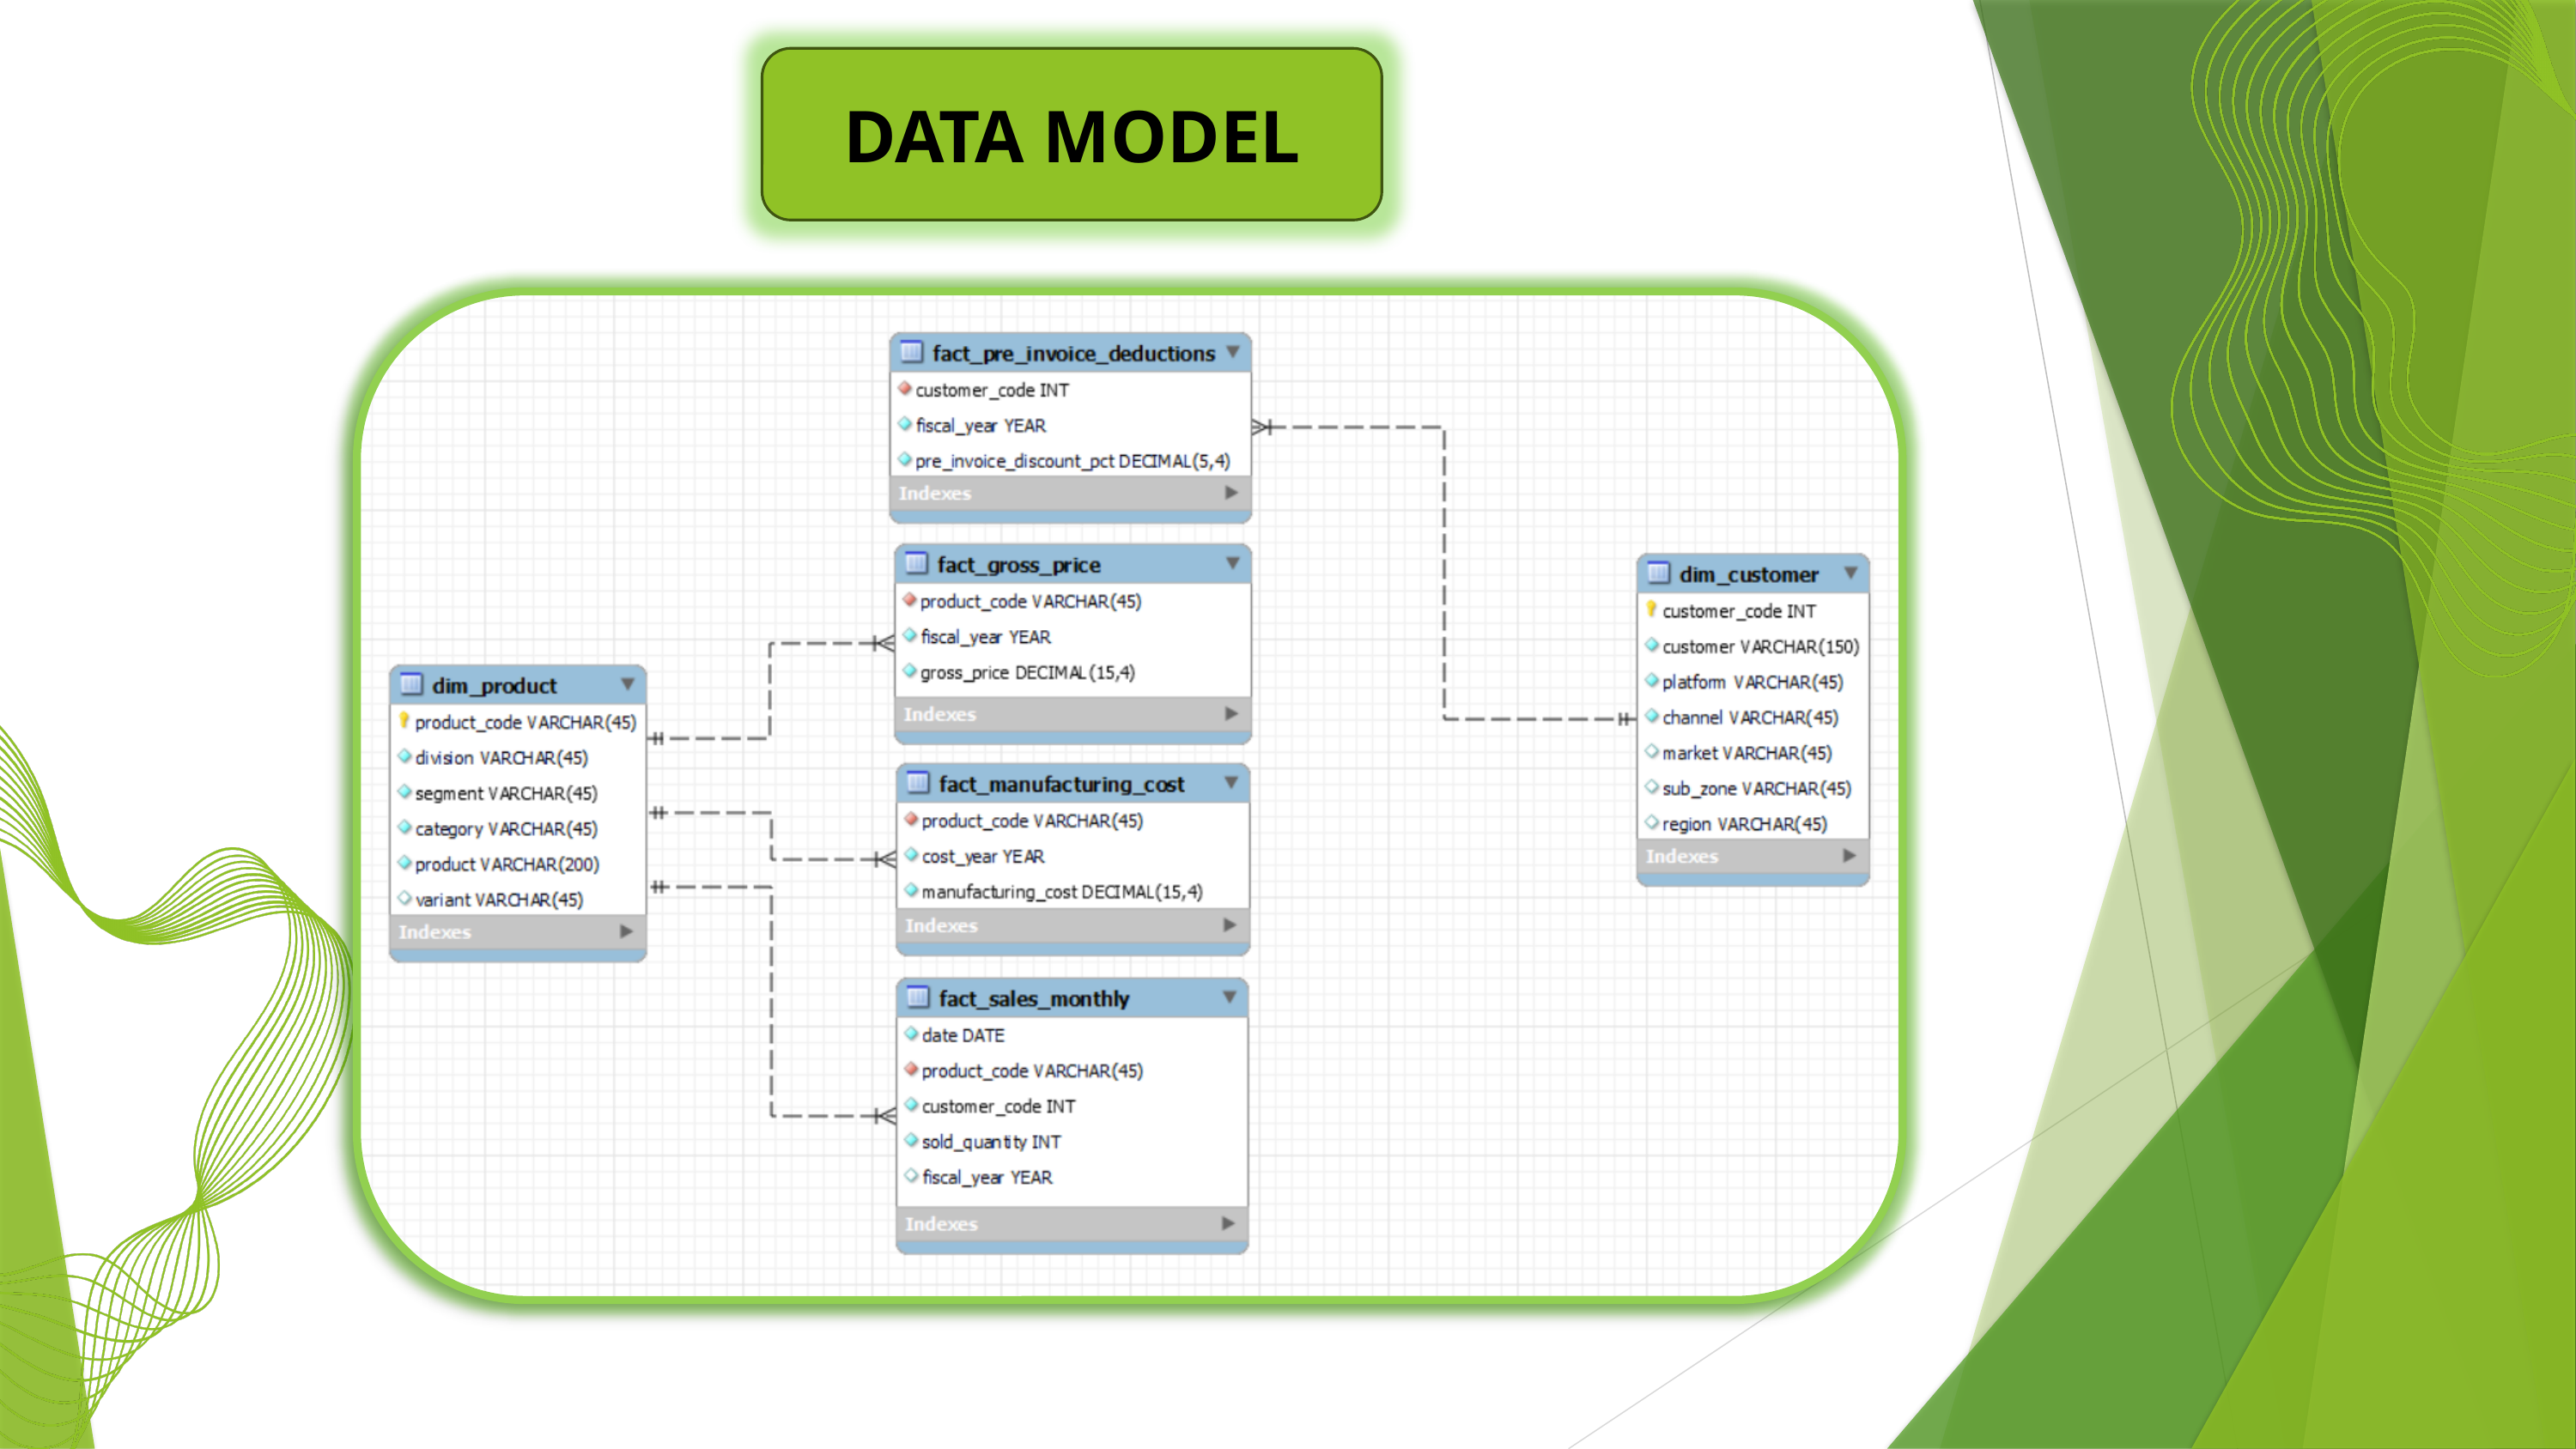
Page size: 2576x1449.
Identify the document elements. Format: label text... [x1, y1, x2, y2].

text_box DATA MODEL [760, 46, 1383, 221]
picture [356, 290, 1904, 1300]
text_box [0, 676, 357, 1449]
text_box [2170, 0, 2576, 677]
